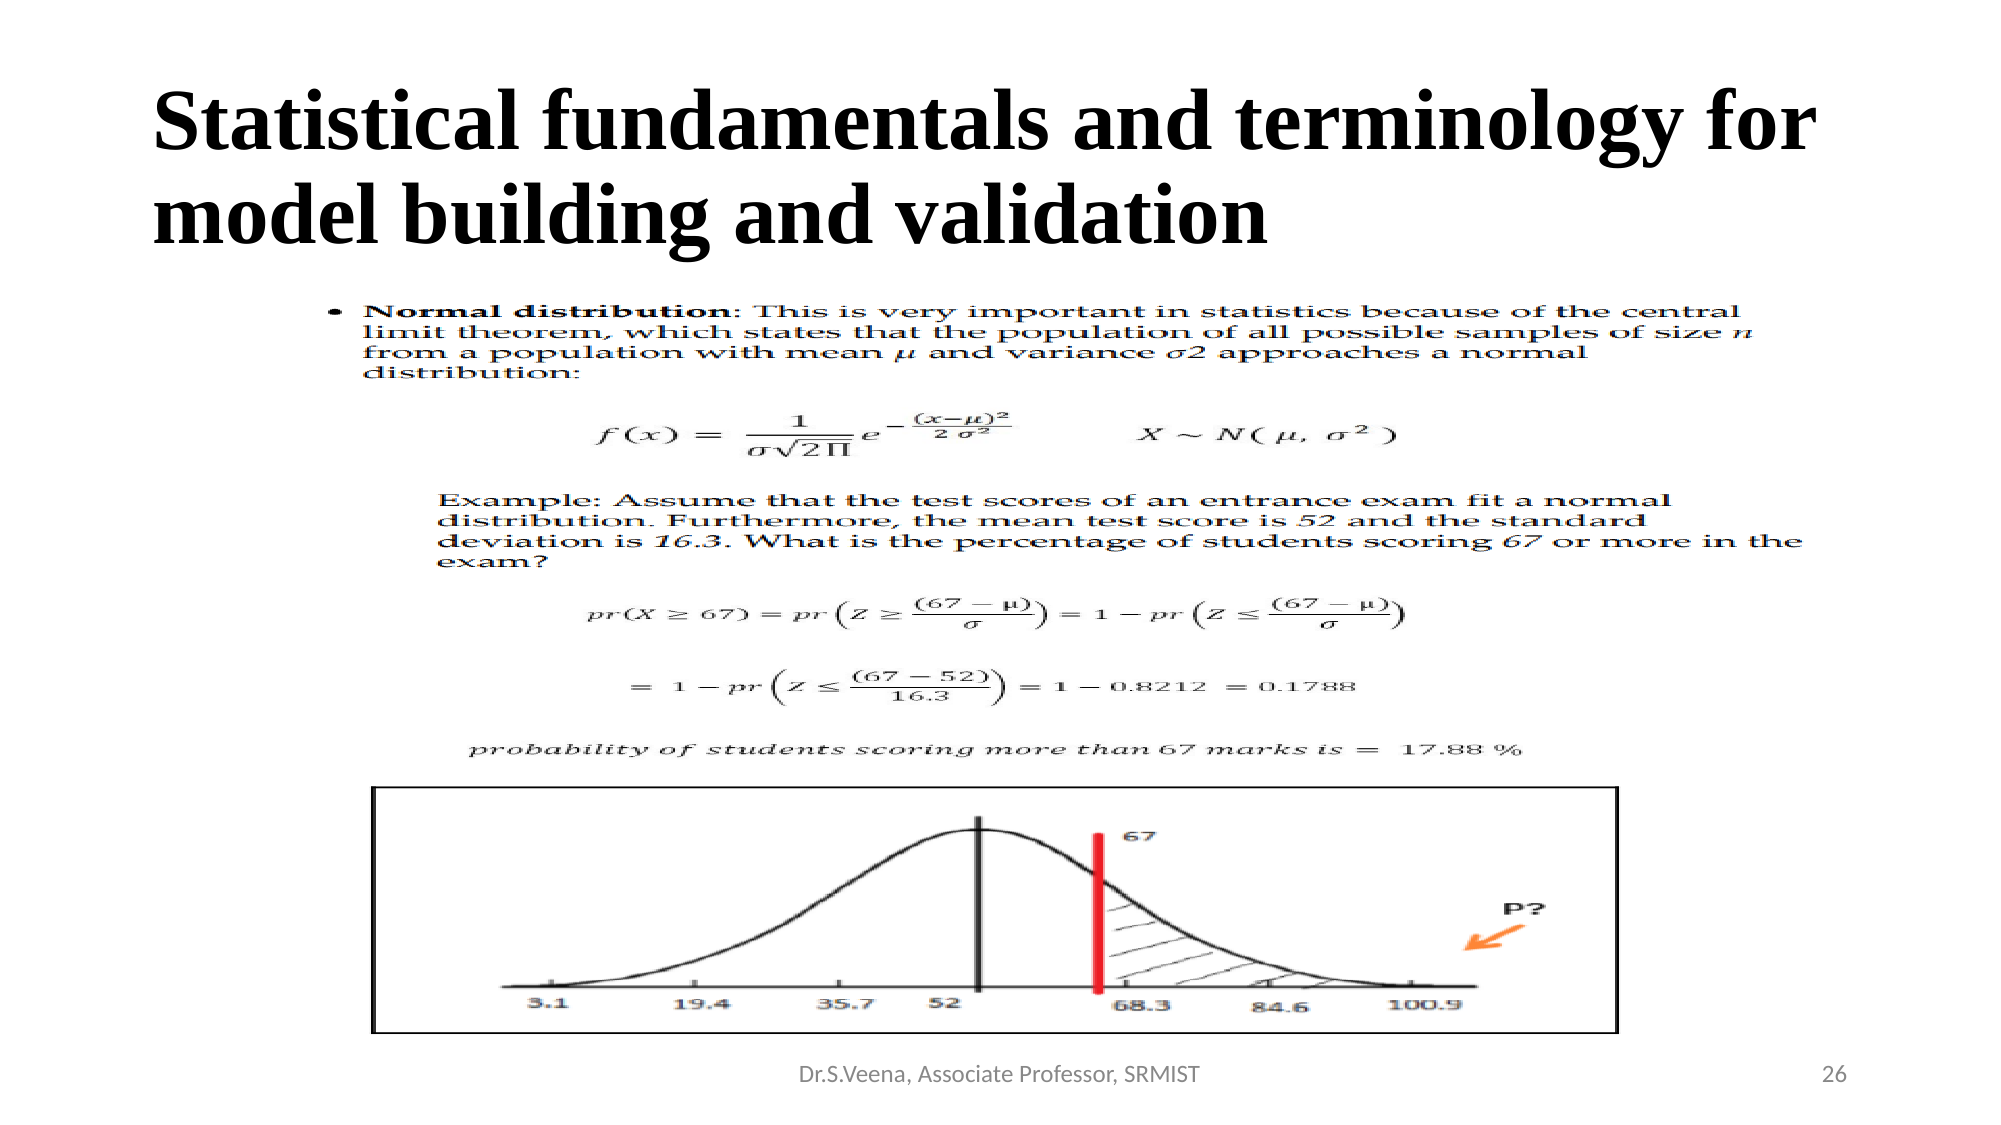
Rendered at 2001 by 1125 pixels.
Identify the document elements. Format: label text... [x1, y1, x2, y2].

title Statistical fundamentals and terminology for model building and validation [137, 59, 1863, 278]
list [216, 299, 1825, 1066]
footer Dr.S.Veena, Associate Professor, SRMIST [662, 1077, 1338, 1103]
slide_number 26 [1412, 1042, 1863, 1103]
